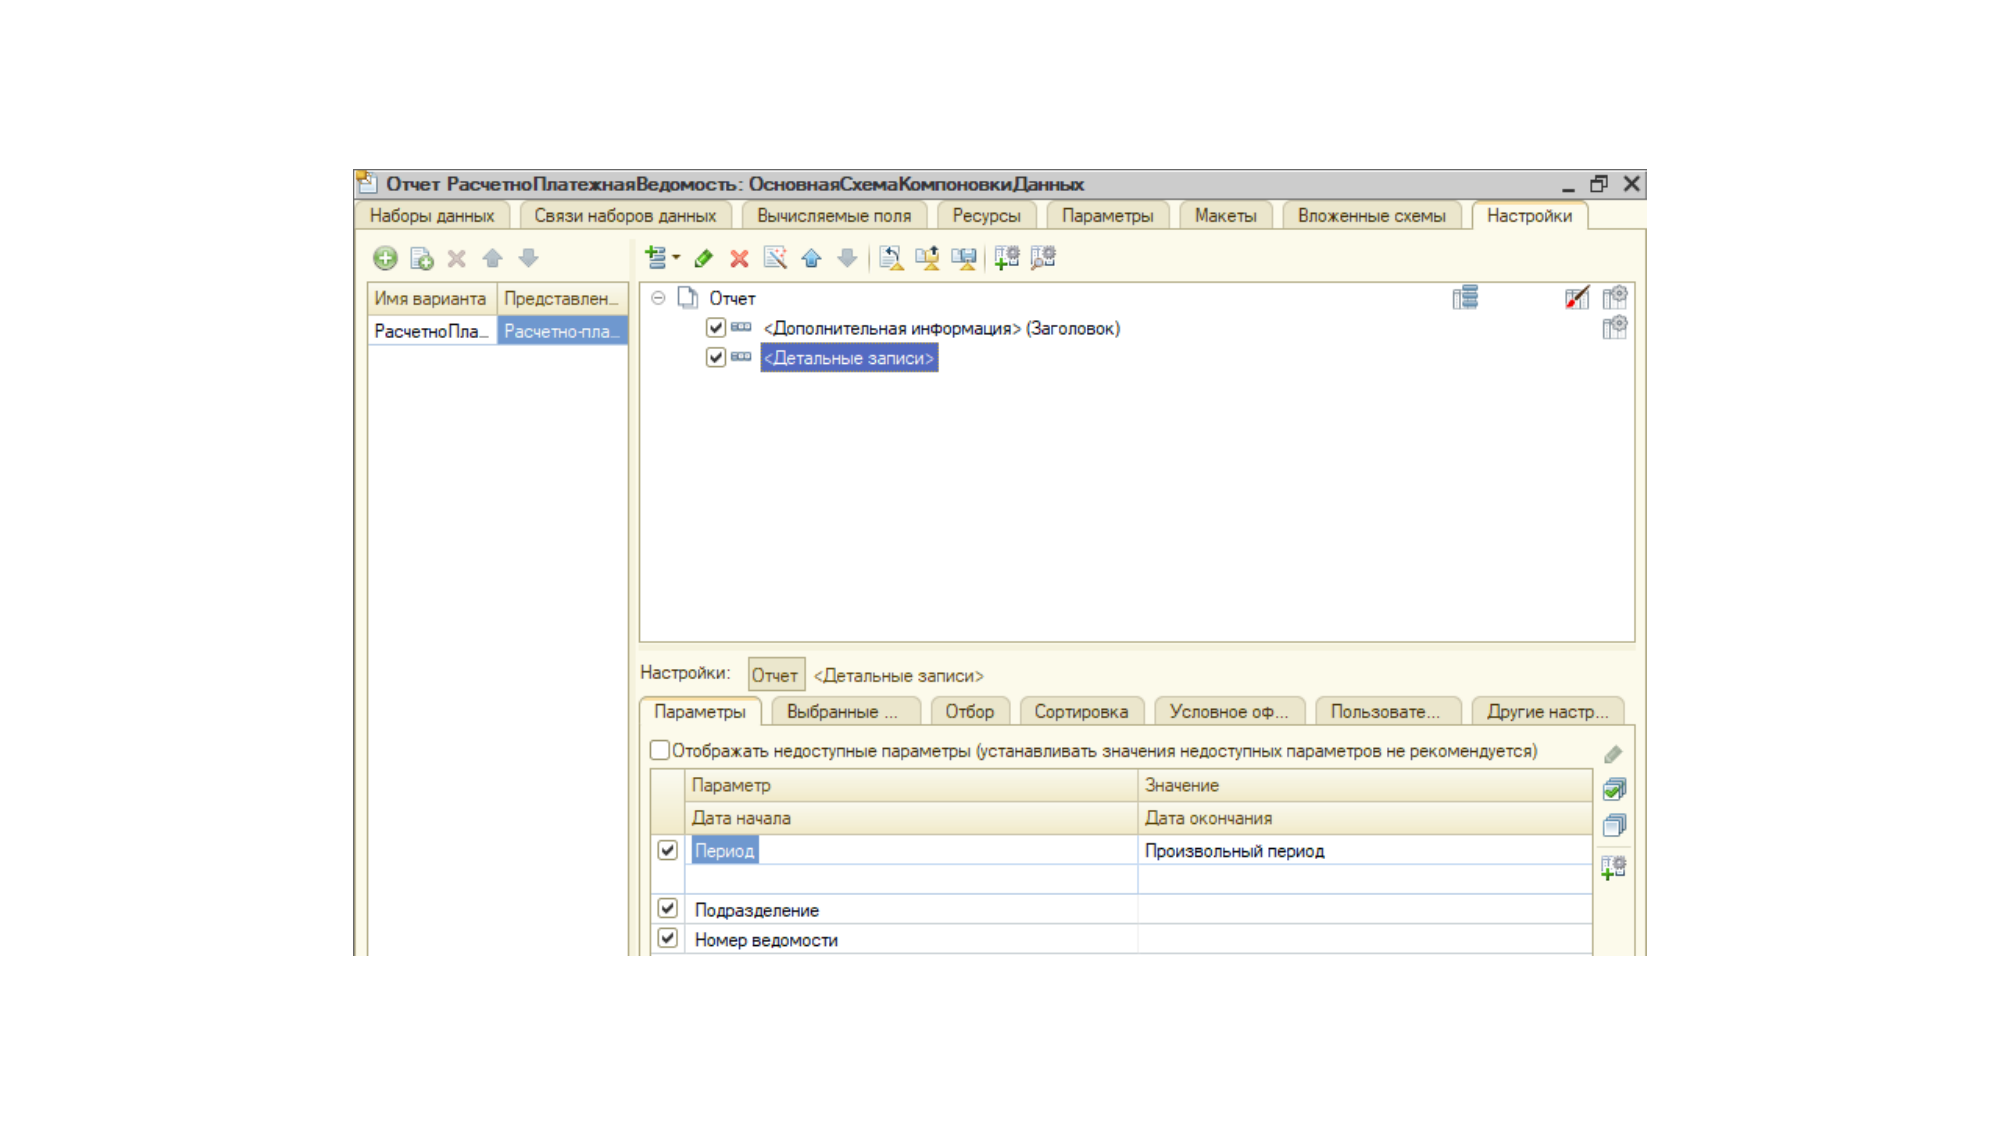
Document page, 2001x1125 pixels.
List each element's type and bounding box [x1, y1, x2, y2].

picture [352, 169, 1647, 956]
